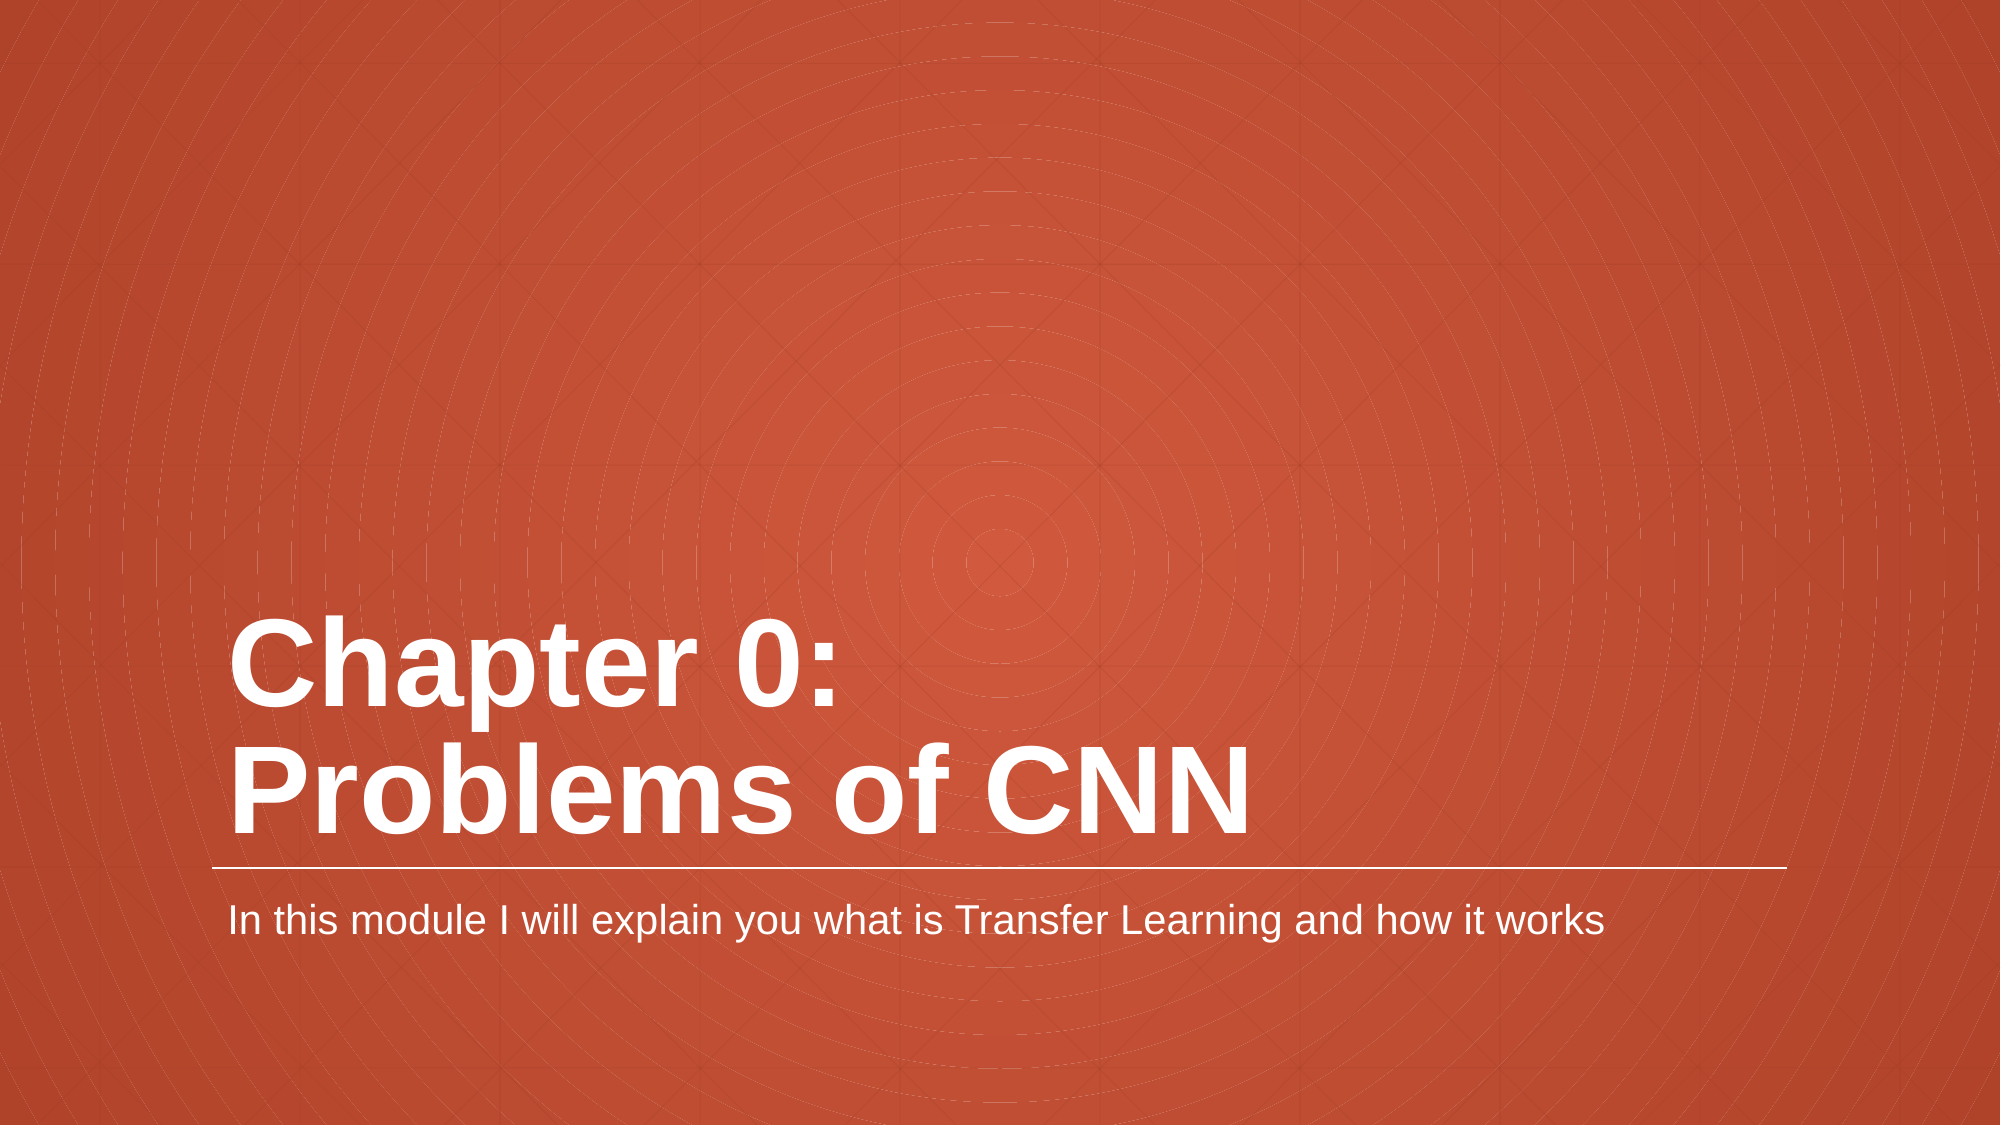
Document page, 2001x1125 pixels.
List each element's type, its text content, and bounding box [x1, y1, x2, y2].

list In this module I will explain you what is Transfer Learning and how it works [212, 891, 1788, 966]
title Chapter 0: Problems of CNN [212, 416, 1788, 867]
